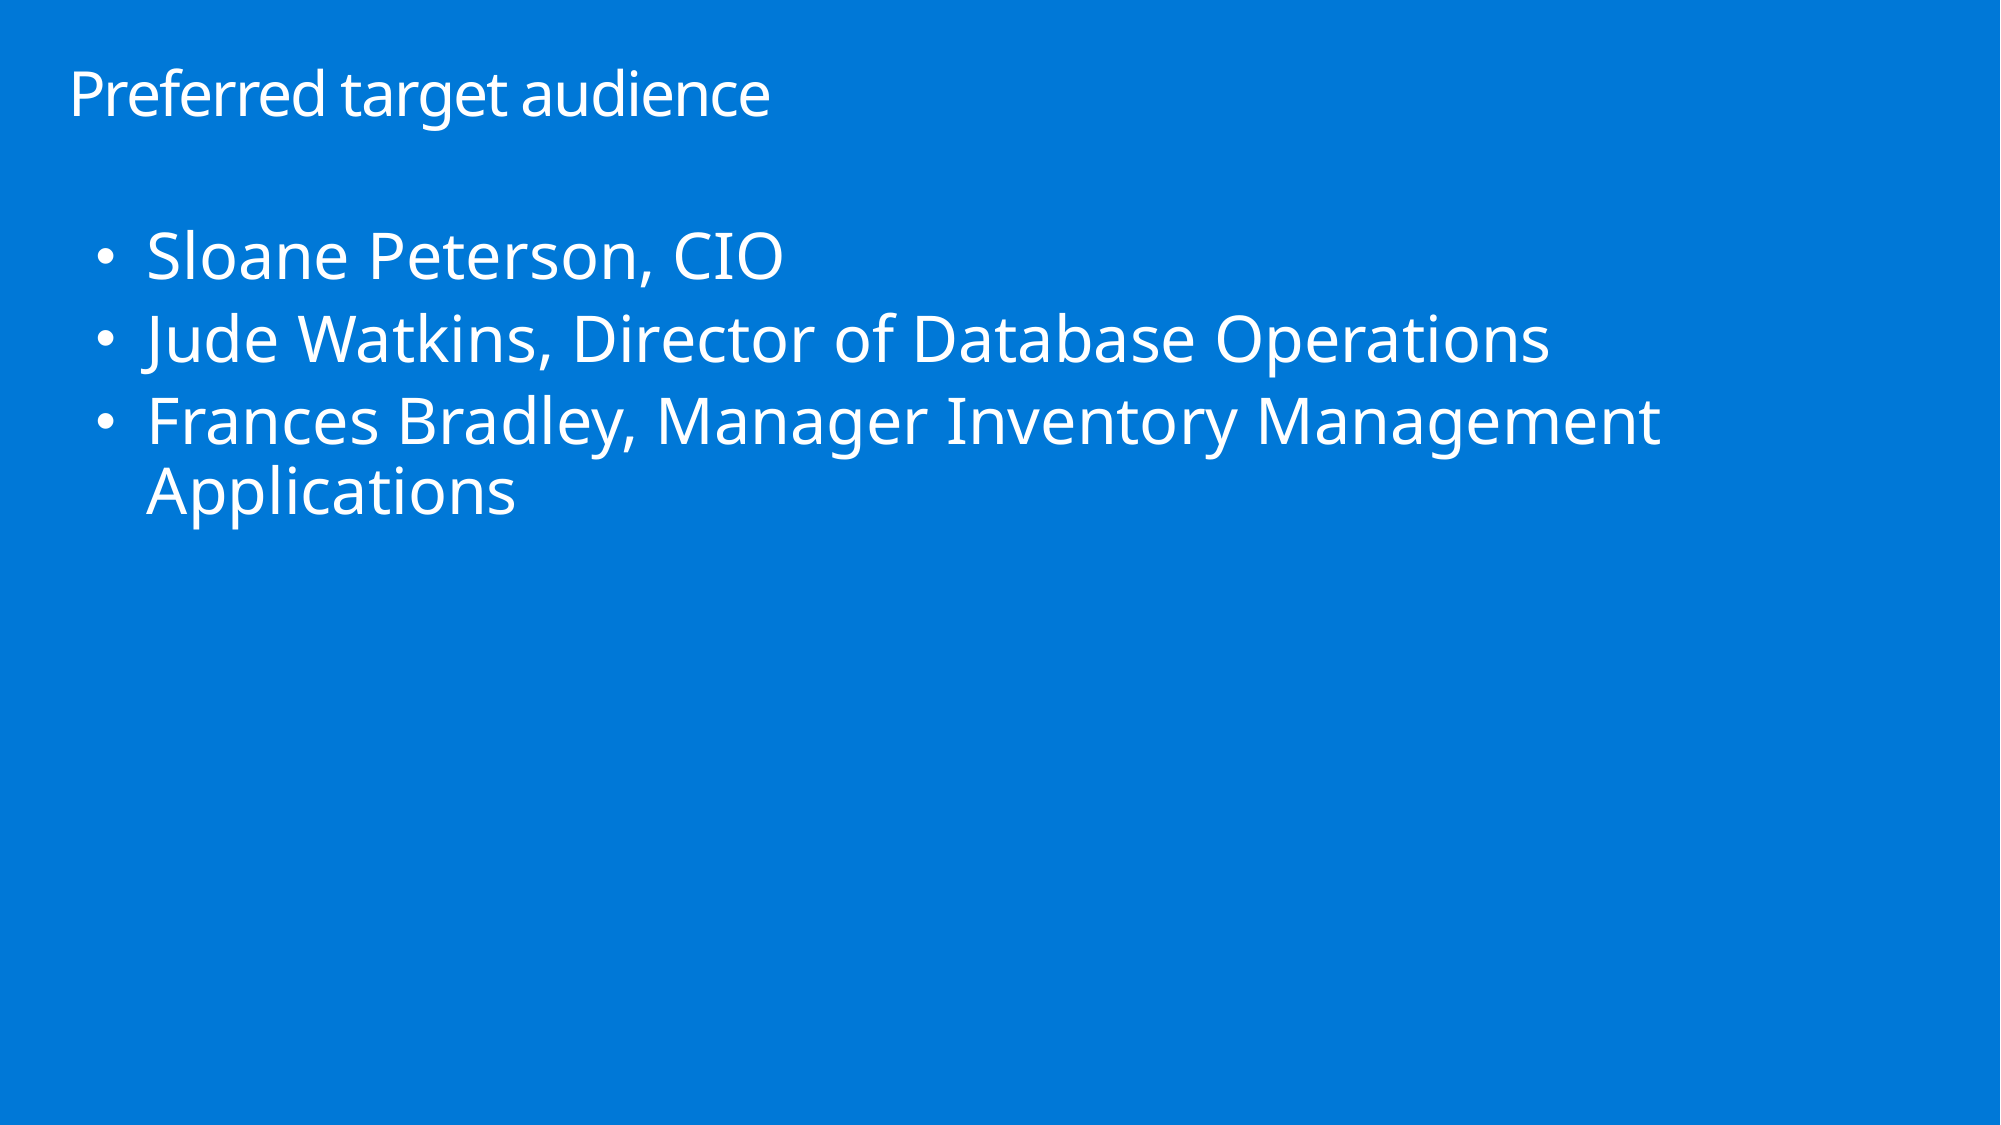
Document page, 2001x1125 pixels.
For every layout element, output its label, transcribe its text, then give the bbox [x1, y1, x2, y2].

title Preferred target audience [44, 47, 1957, 196]
list Sloane Peterson, CIO Jude Watkins, Director of Database Operations Frances Bradley, Manager Inventory Management Applications [71, 209, 1984, 546]
